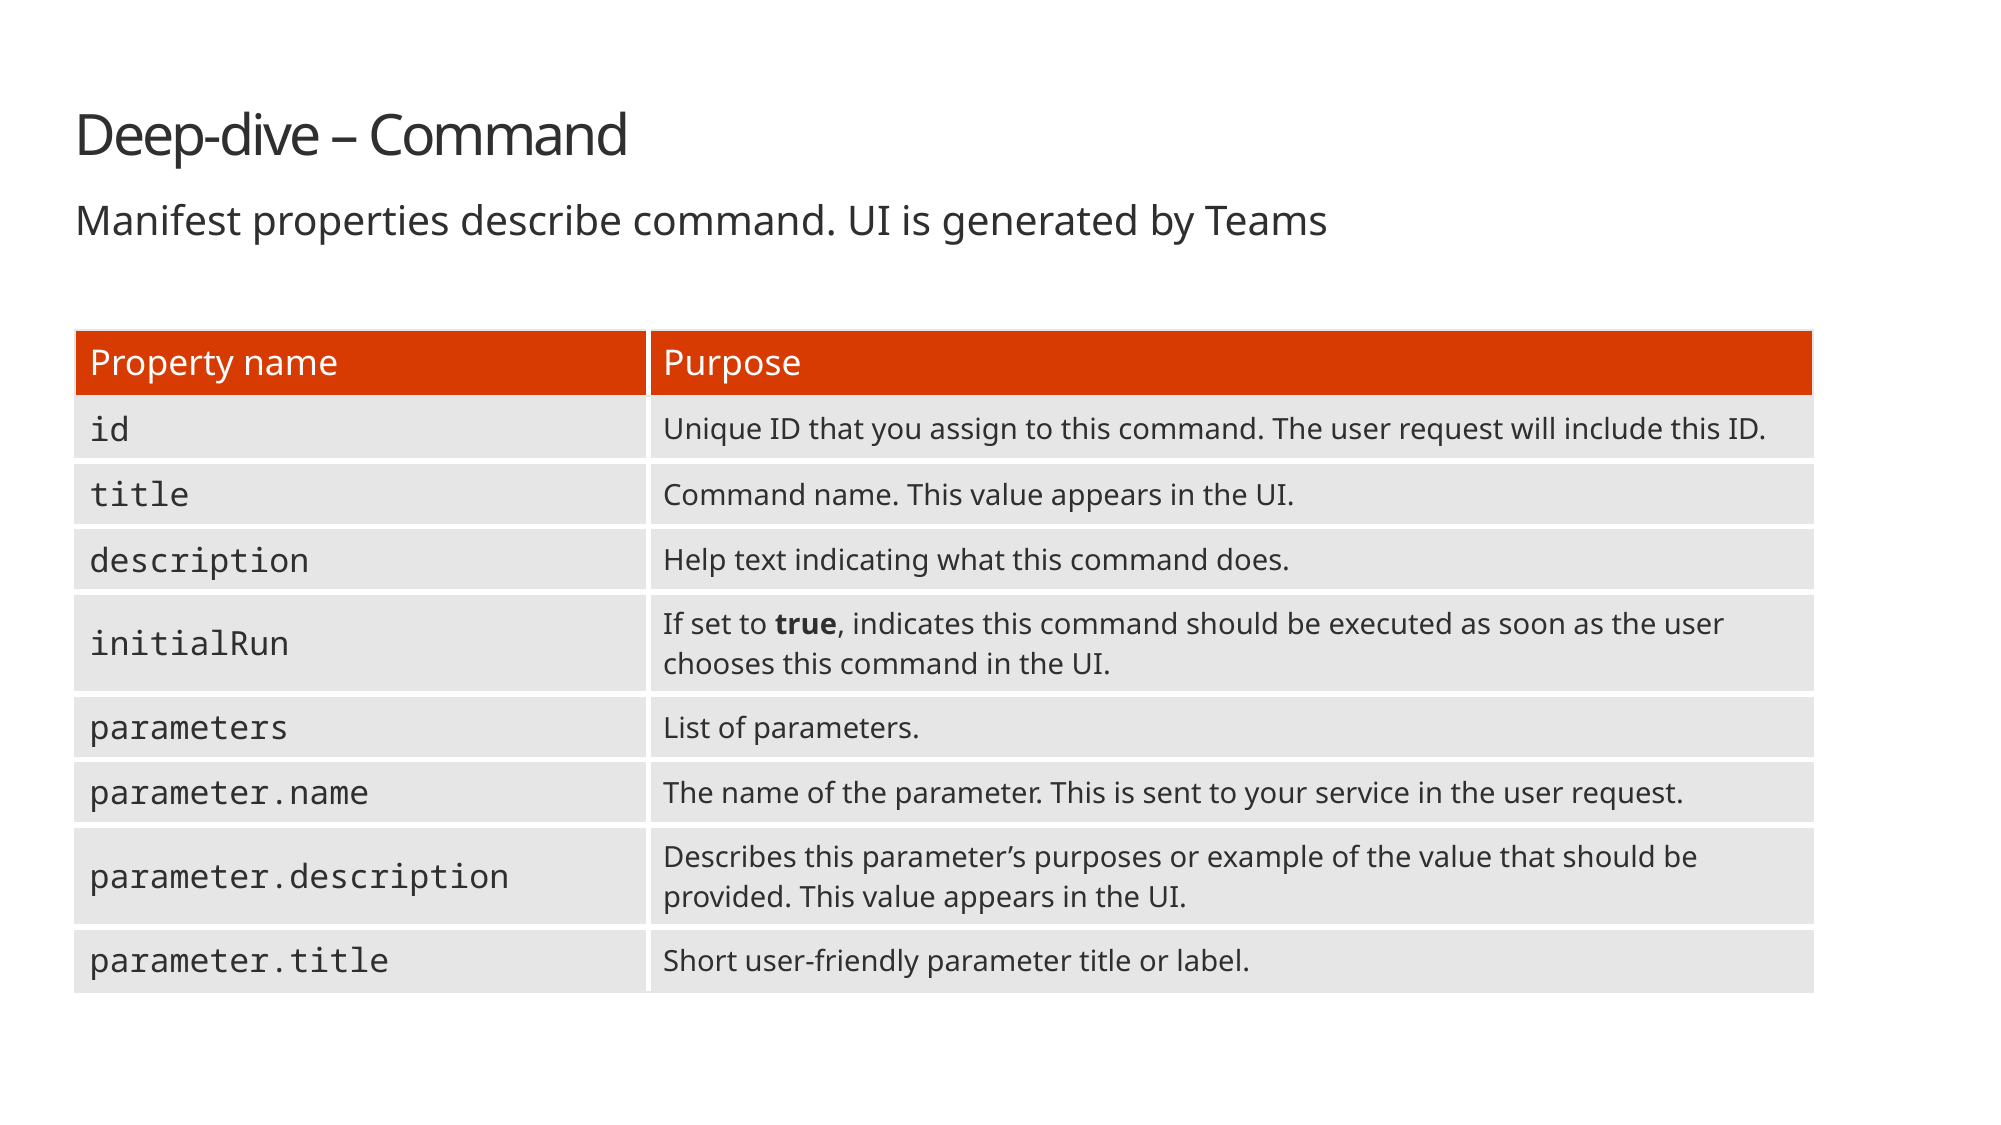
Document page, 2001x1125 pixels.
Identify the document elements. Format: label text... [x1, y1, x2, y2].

table_cell The name of the parameter. This is sent to your service in the user request. [651, 762, 1812, 822]
table_cell description [76, 529, 646, 589]
table_cell Unique ID that you assign to this command. The user request will include this ID. [651, 397, 1812, 458]
table_cell parameter.title [76, 930, 646, 991]
table_cell parameter.name [76, 762, 646, 822]
table_cell Command name. This value appears in the UI. [651, 464, 1812, 524]
table_header Purpose [651, 331, 1812, 395]
table_cell parameter.description [76, 828, 646, 924]
table_cell List of parameters. [651, 697, 1812, 757]
table_header Property name [76, 331, 646, 395]
table_cell initialRun [76, 595, 646, 691]
table_cell title [76, 464, 646, 524]
table_cell Describes this parameter’s purposes or example of the value that should be provided. This value appears in the UI. [651, 828, 1812, 924]
table_cell Short user-friendly parameter title or label. [651, 930, 1812, 991]
table_cell id [76, 397, 646, 458]
table_cell Help text indicating what this command does. [651, 529, 1812, 589]
list Manifest properties describe command. UI is generated by Teams [74, 194, 1930, 246]
table_cell parameters [76, 697, 646, 757]
table_cell If set to true, indicates this command should be executed as soon as the user chooses this command in the UI. [651, 595, 1812, 691]
title Deep-dive – Command [74, 101, 1930, 168]
